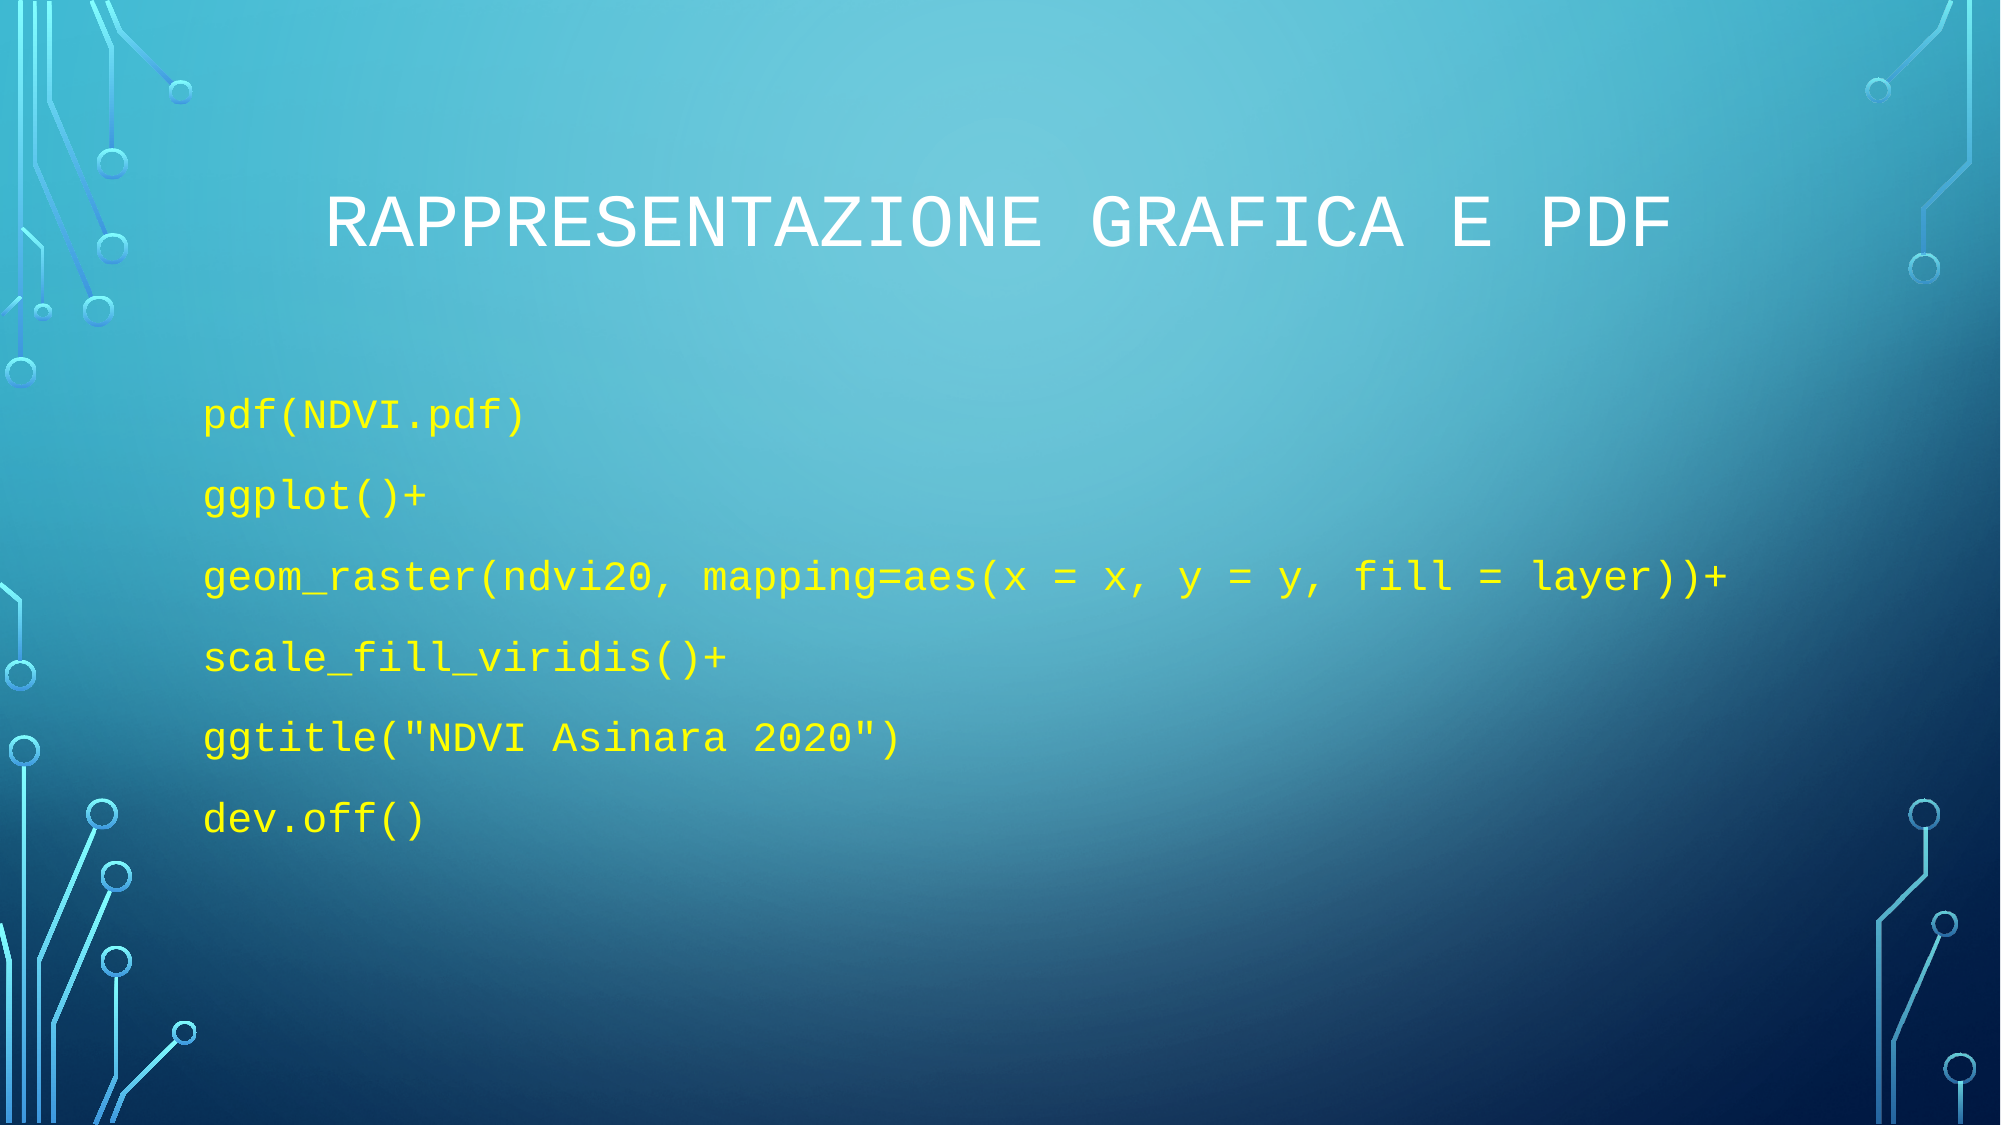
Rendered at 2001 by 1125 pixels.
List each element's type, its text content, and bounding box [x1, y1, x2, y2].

list pdf(NDVI.pdf) ggplot()+ geom_raster(ndvi20, mapping=aes(x = x, y = y, fill = layer))+ scale_fill_viridis()+ ggtitle("NDVI Asinara 2020") dev.off() [187, 369, 1813, 950]
title Rappresentazione grafica e pdf [187, 101, 1813, 344]
